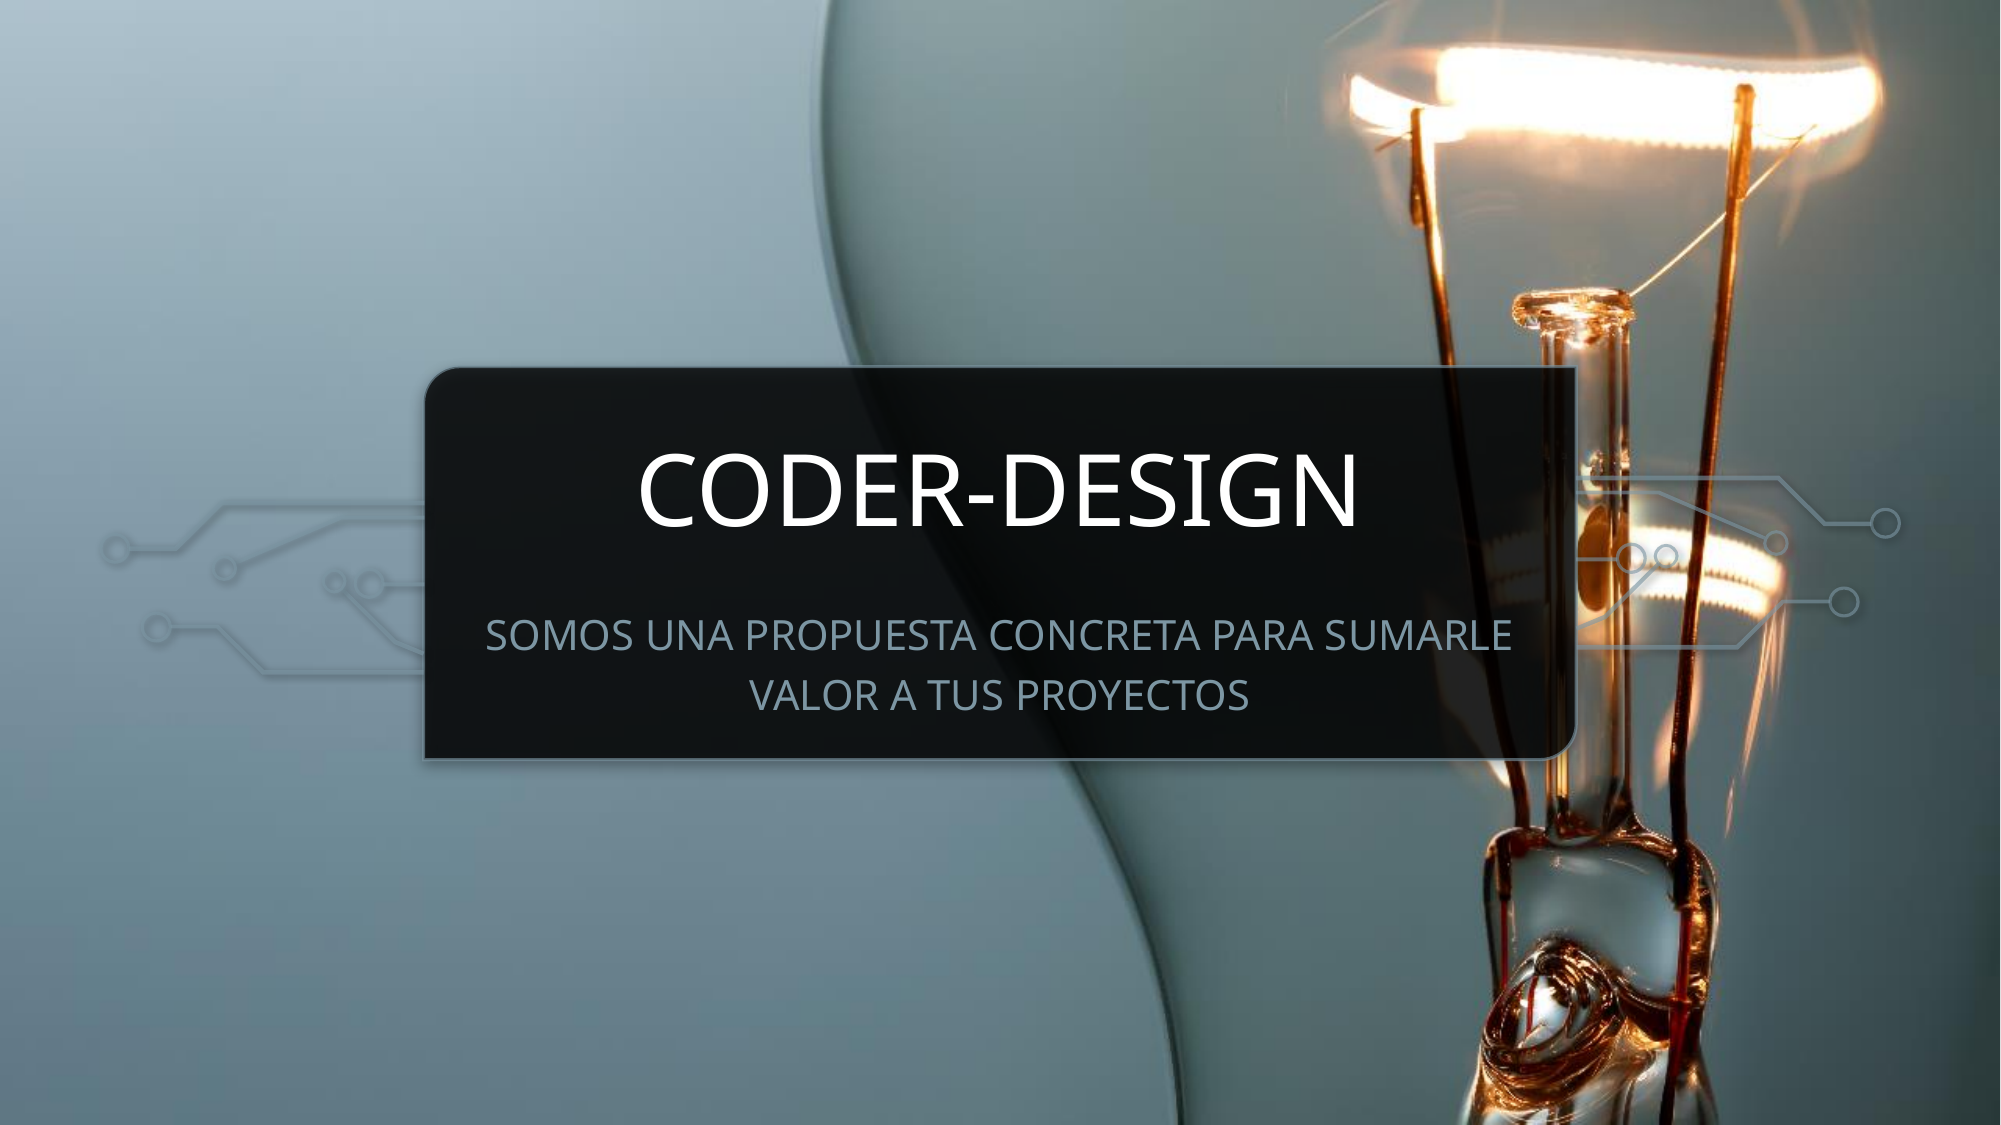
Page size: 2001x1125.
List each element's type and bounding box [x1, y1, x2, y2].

text_box [99, 366, 1902, 760]
picture [0, 0, 2000, 1125]
